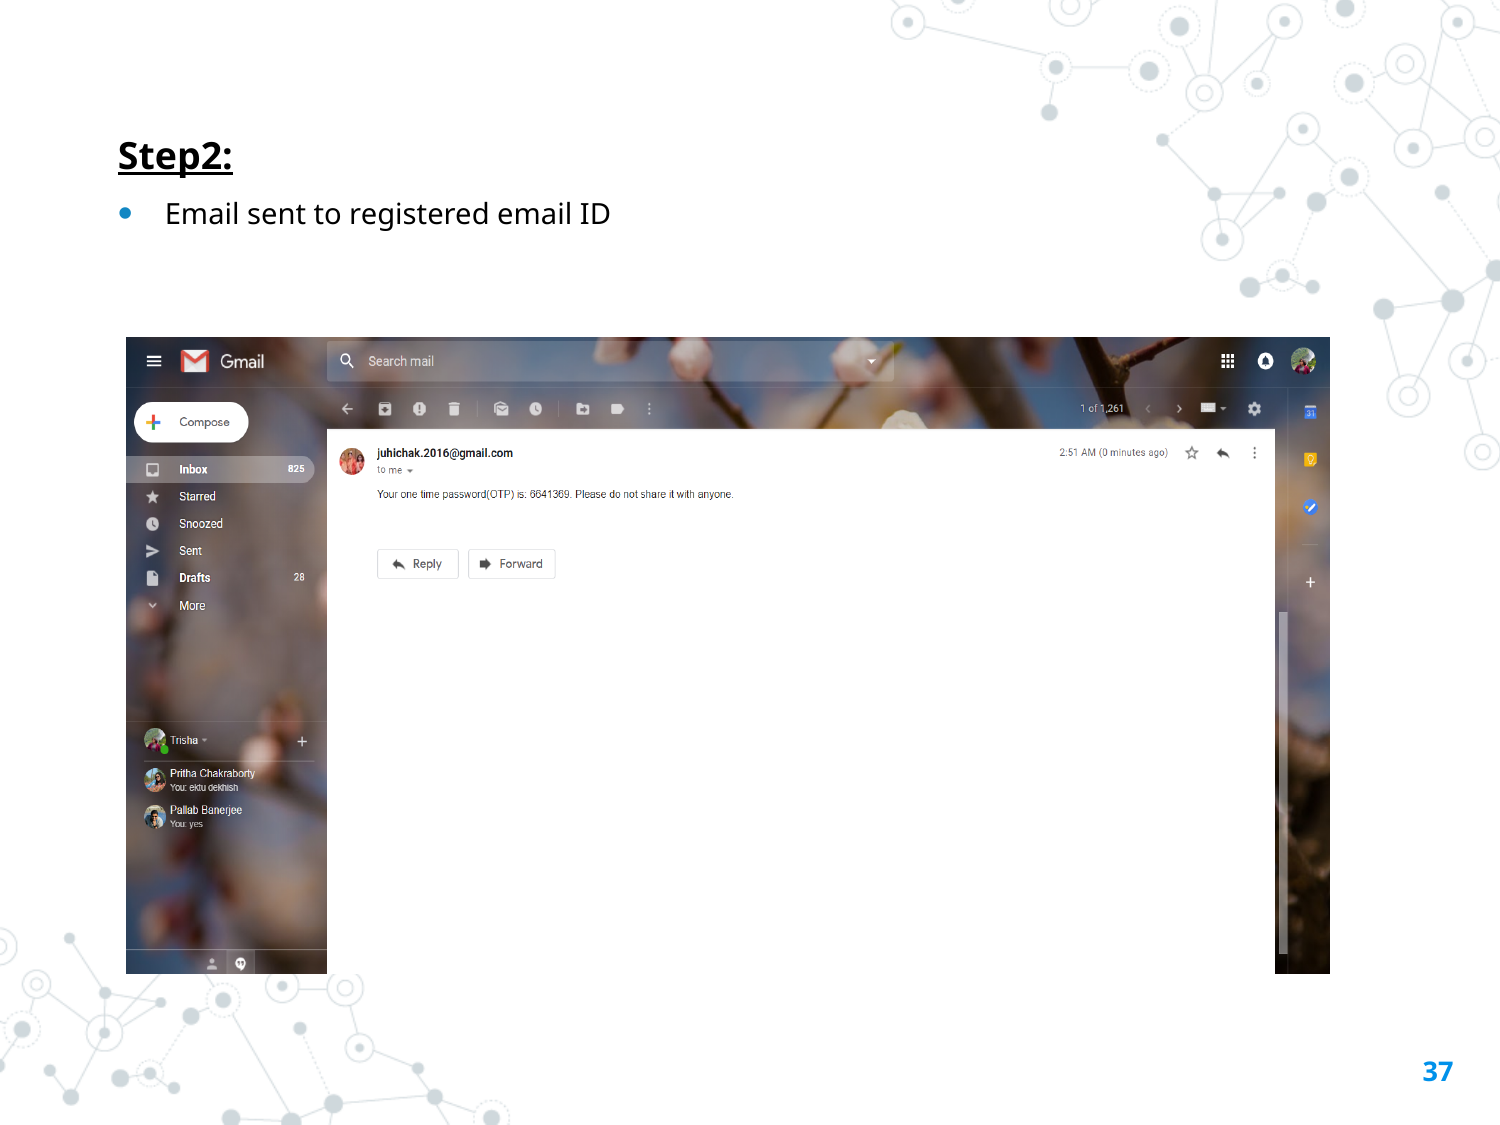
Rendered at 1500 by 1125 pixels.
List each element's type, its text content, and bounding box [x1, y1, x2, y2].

list Step2: Email sent to registered email ID [102, 116, 1346, 194]
picture [0, 0, 1500, 1125]
slide_number 37 [1378, 1038, 1469, 1125]
